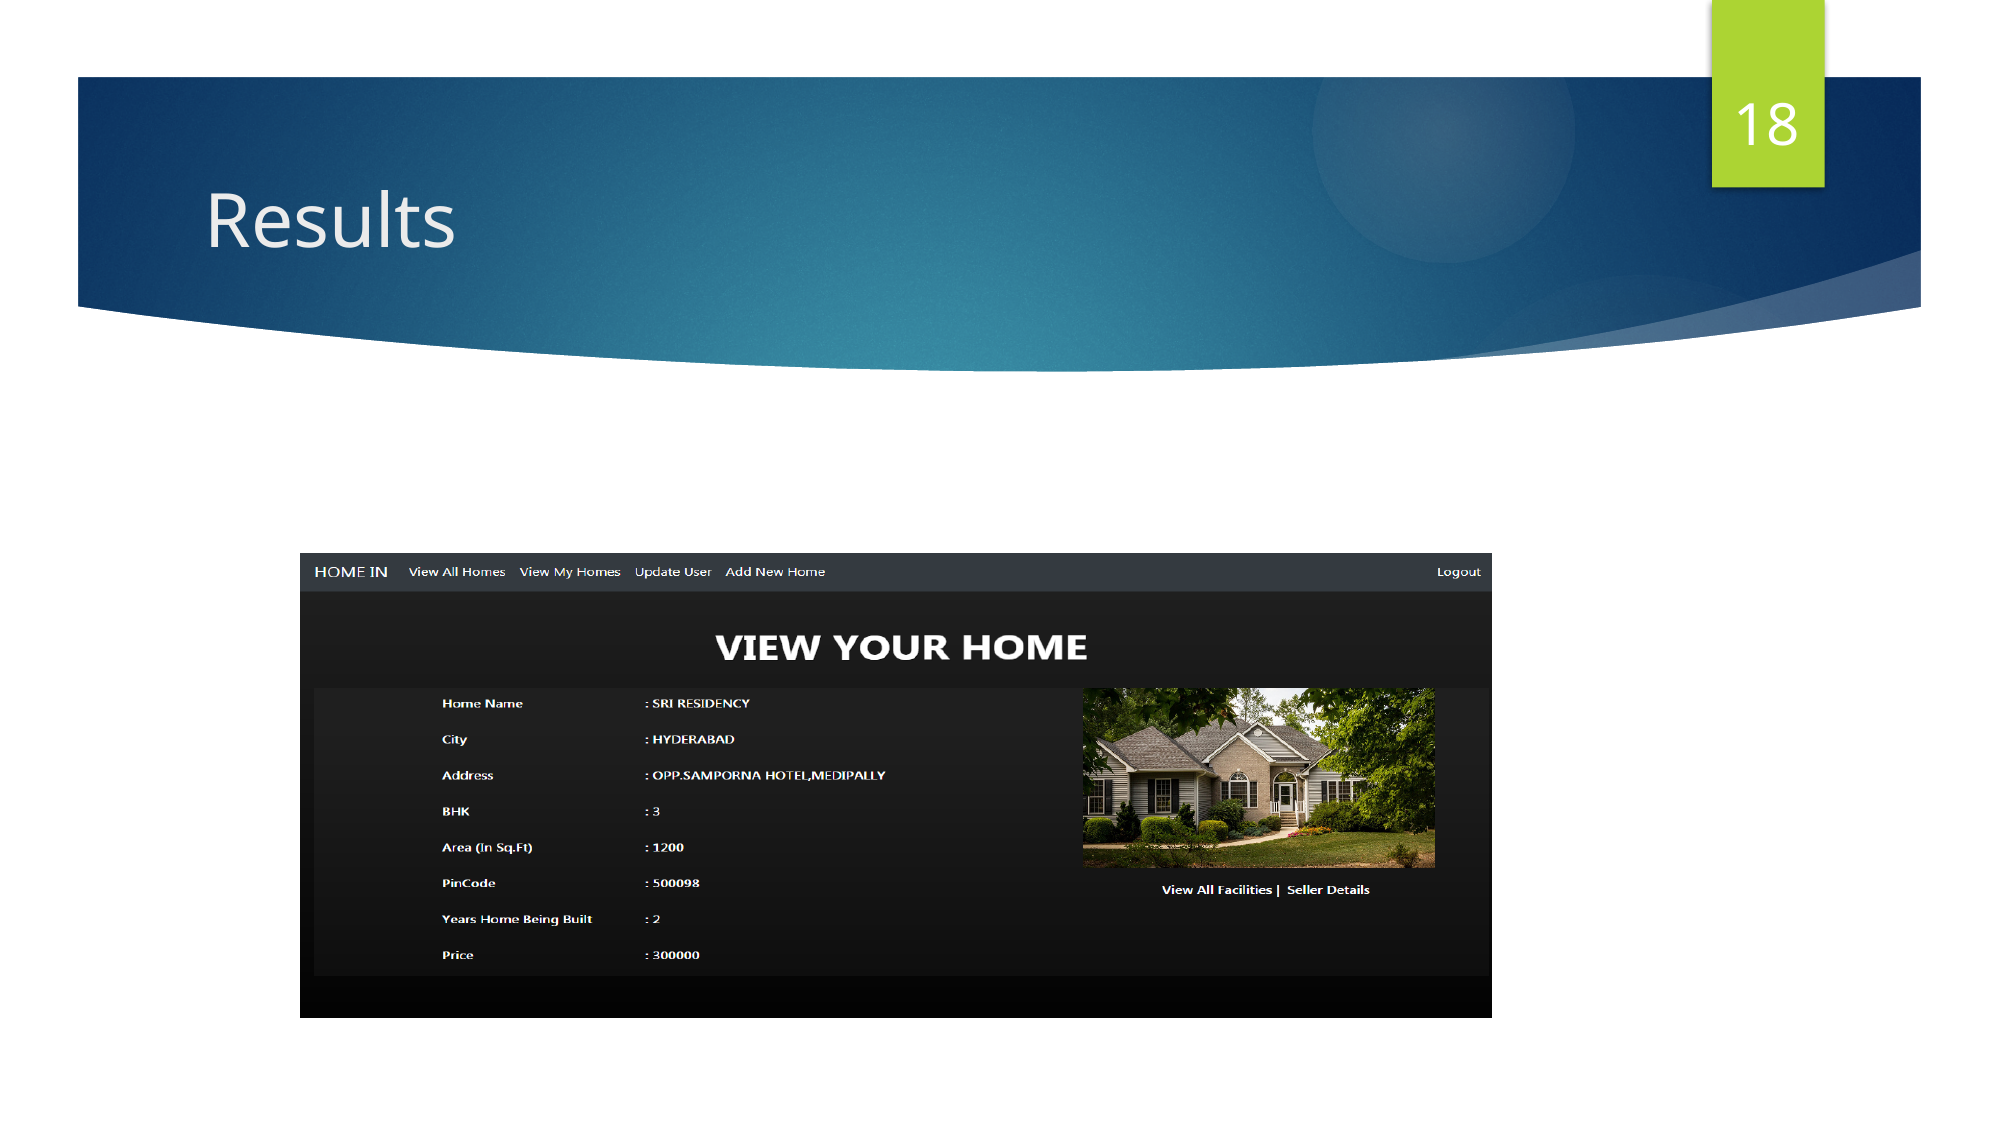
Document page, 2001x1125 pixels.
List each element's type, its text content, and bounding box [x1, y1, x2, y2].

slide_number 18 [1698, 48, 1836, 175]
picture [299, 553, 1492, 1018]
title Results [189, 159, 1627, 276]
